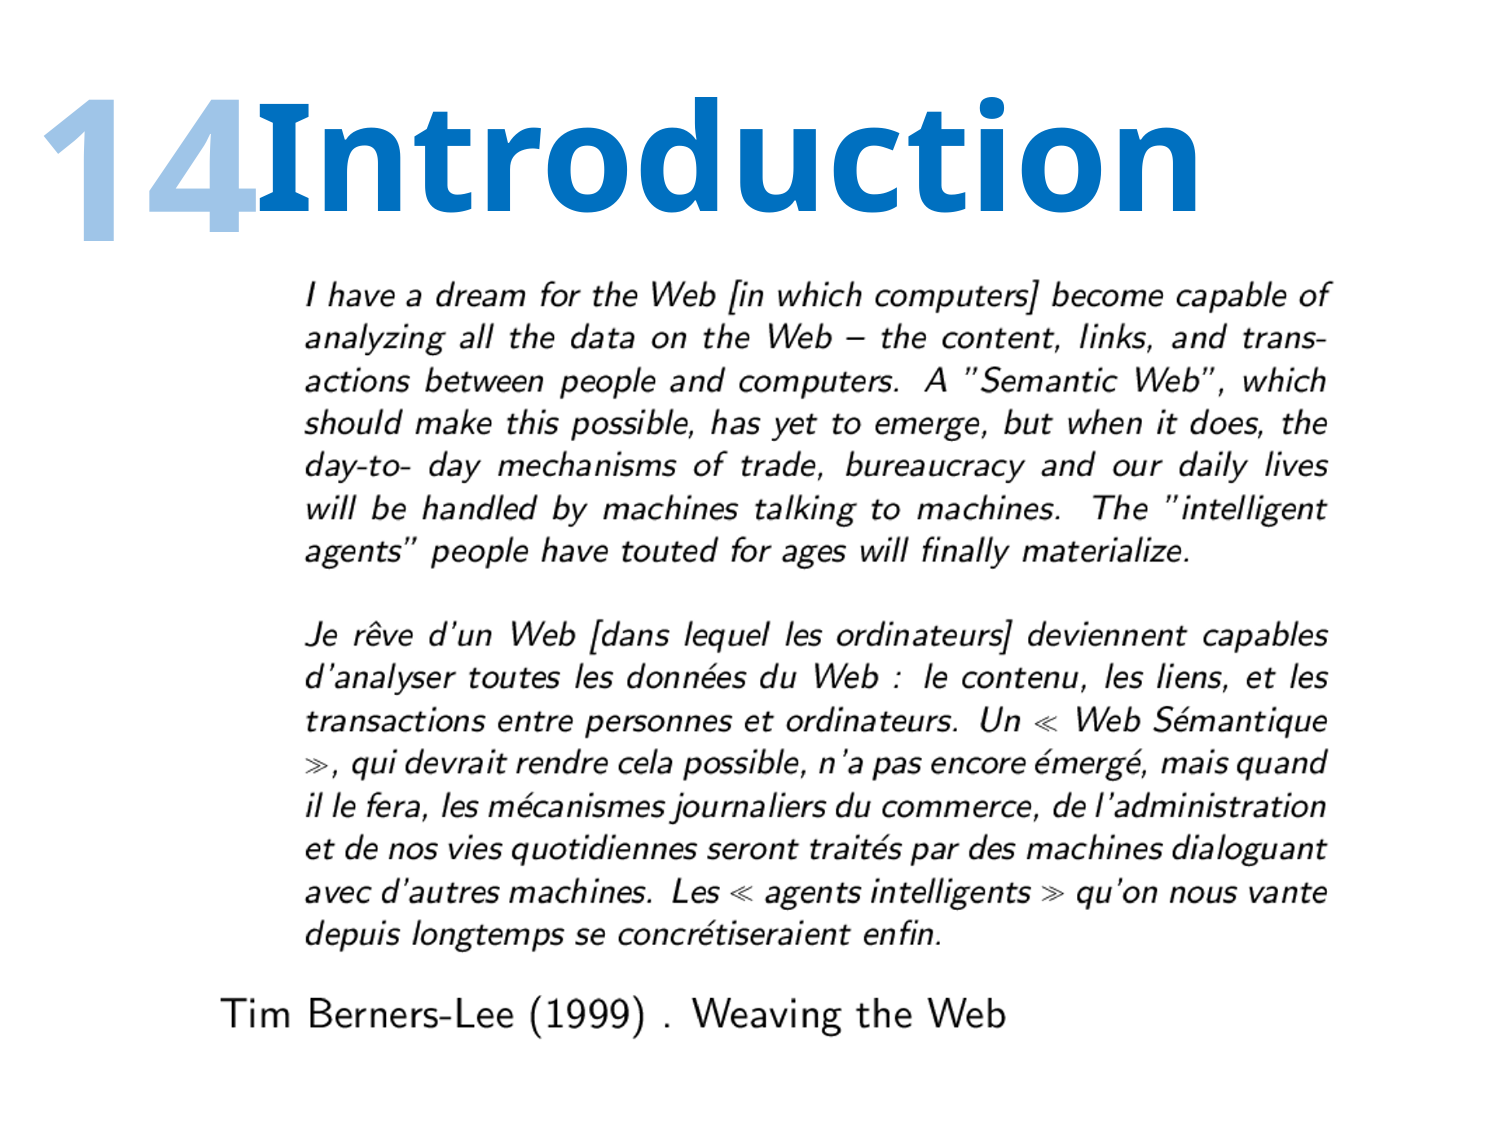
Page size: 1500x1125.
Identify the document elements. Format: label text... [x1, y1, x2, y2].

text_box Introduction [240, 46, 1500, 249]
picture [165, 232, 1442, 1062]
slide_number 14 [17, 31, 315, 306]
